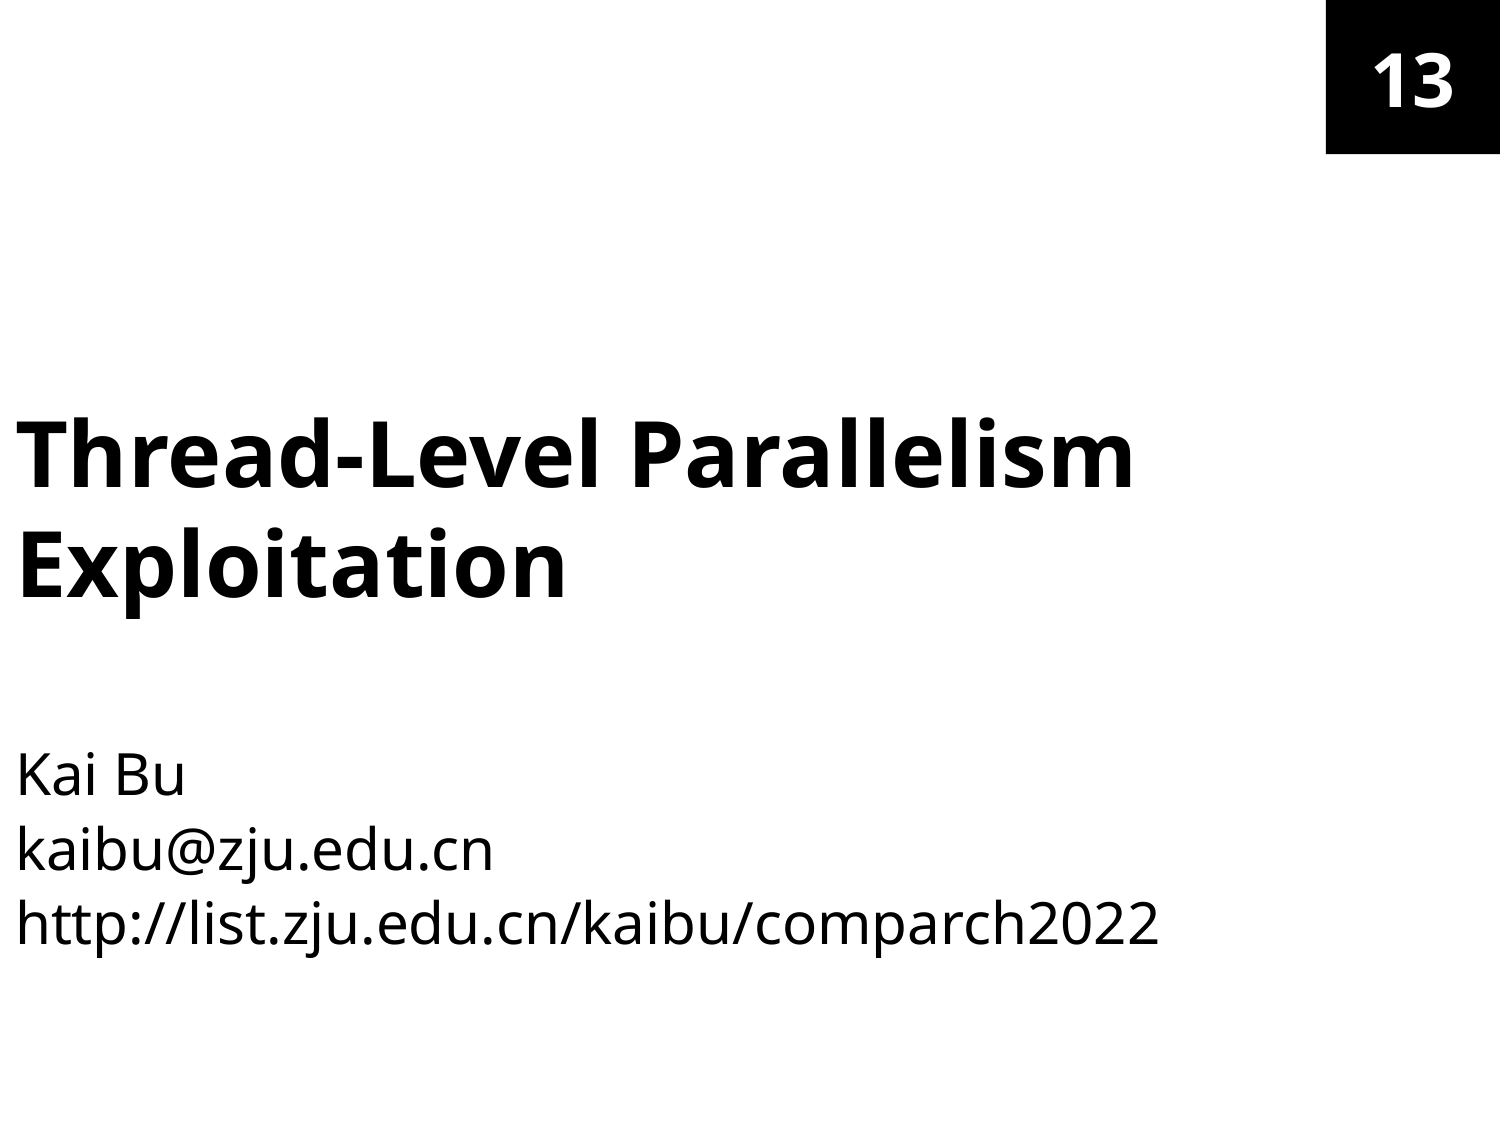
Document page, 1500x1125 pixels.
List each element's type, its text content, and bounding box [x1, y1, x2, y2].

title Thread-Level Parallelism Exploitation [0, 349, 1500, 663]
subtitle Kai Bu kaibu@zju.edu.cn http://list.zju.edu.cn/kaibu/comparch2022 [0, 737, 1500, 988]
text_box 13 [1324, 0, 1500, 156]
